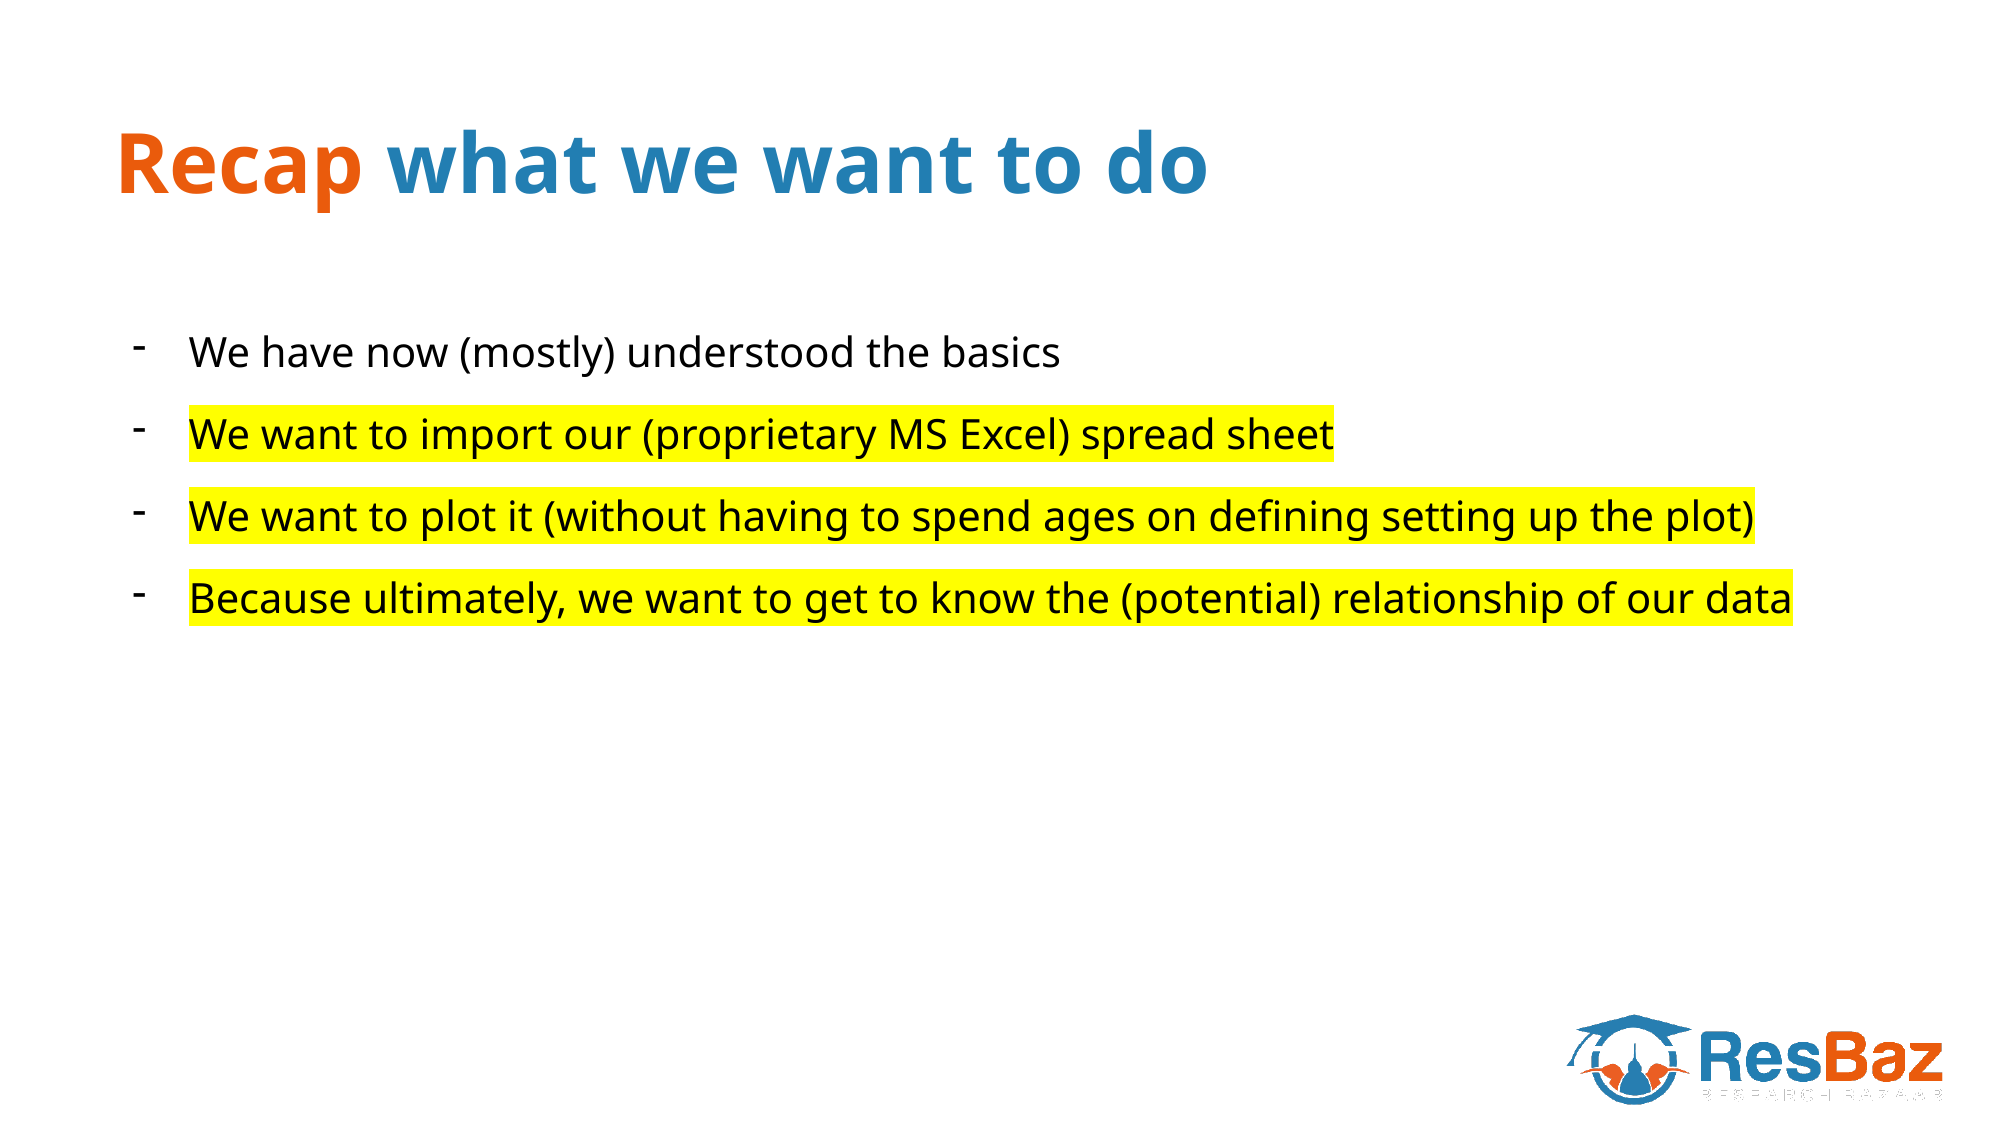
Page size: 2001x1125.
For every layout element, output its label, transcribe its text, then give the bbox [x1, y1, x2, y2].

picture [1566, 997, 1957, 1125]
title Recap what we want to do [114, 87, 1884, 233]
list We have now (mostly) understood the basics We want to import our (proprietary MS Excel) spread sheet We want to plot it (without having to spend ages on defining setting up the plot) Because ultimately, we want to get to know the (potential) relationship of our data [114, 301, 1884, 972]
